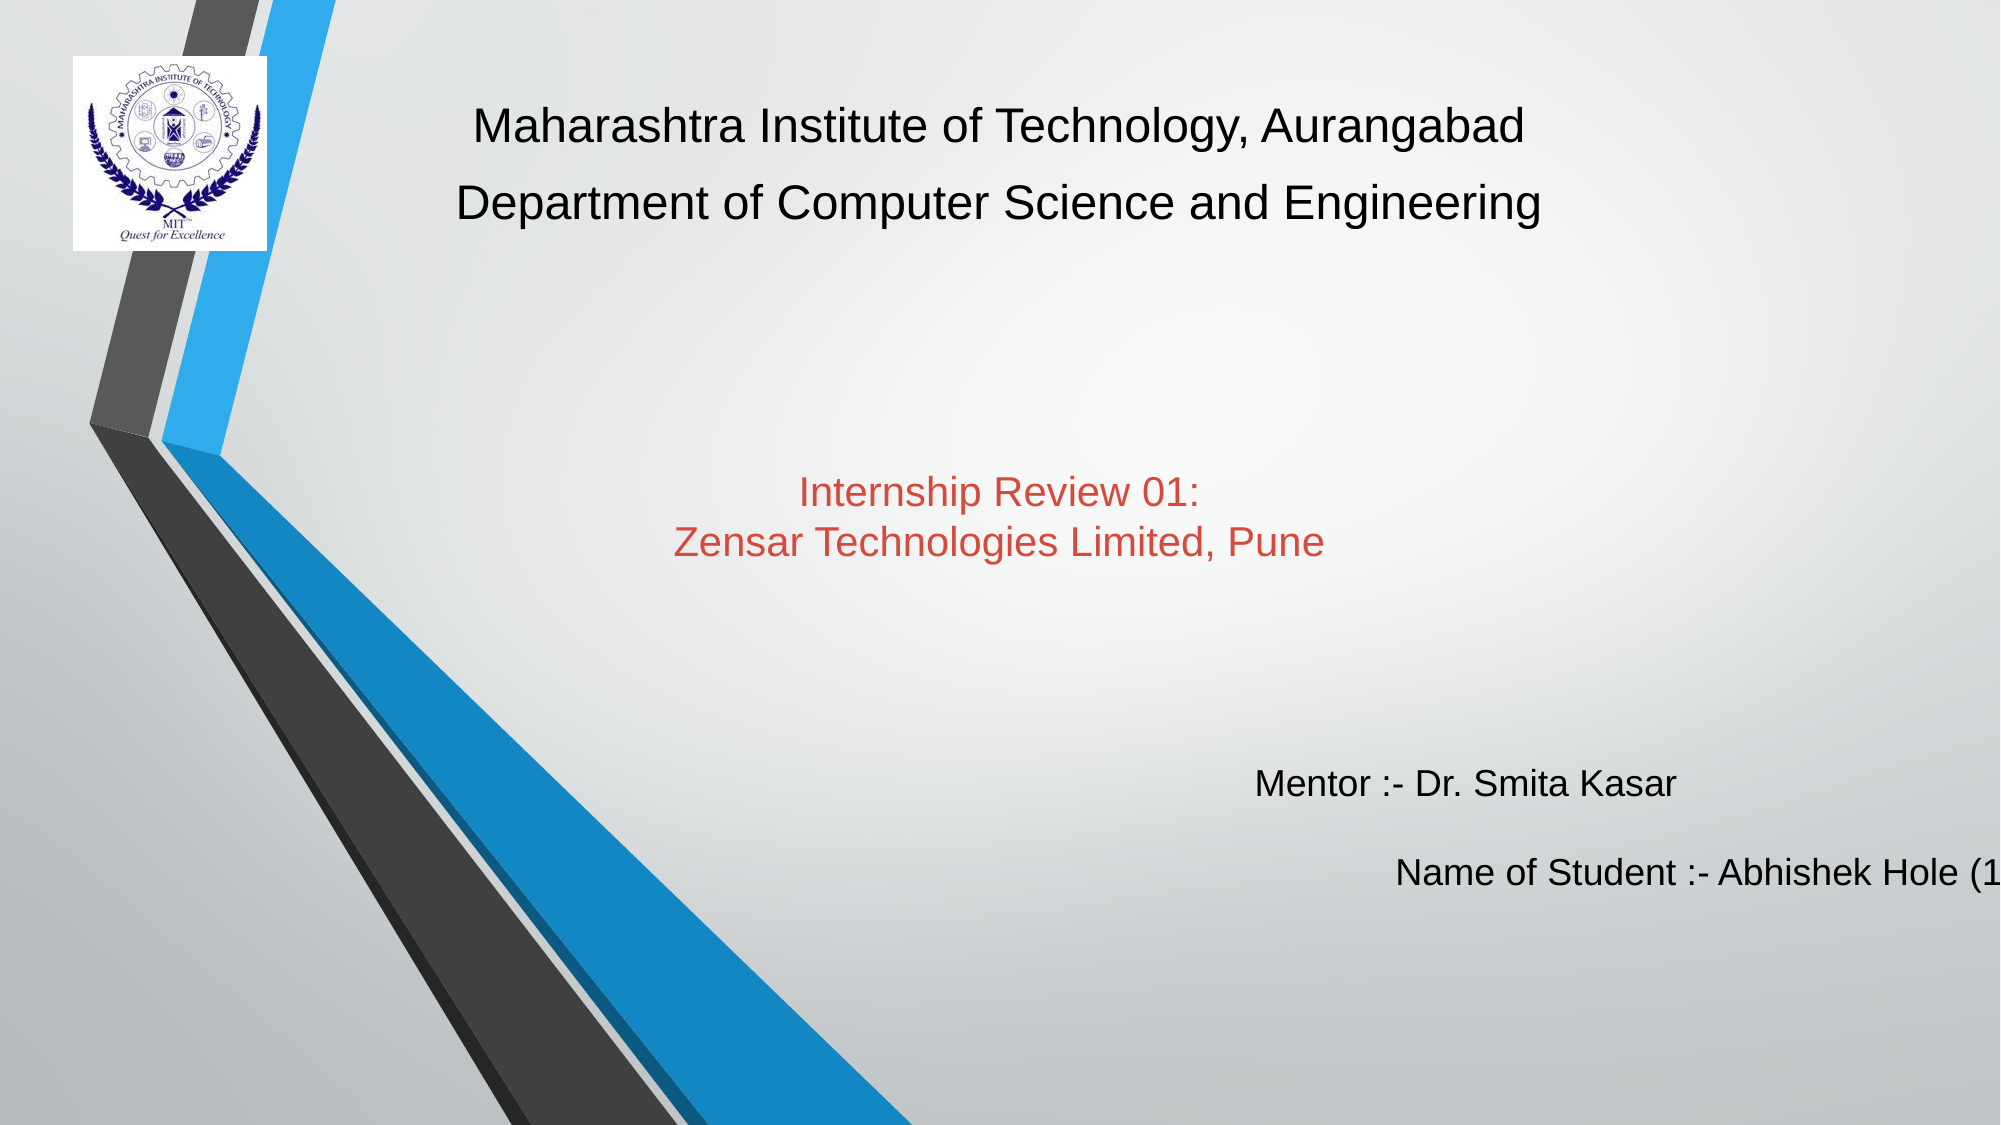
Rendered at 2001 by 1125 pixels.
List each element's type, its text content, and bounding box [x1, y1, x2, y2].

picture [73, 56, 267, 251]
text_box Department of Computer Science and Engineering [361, 162, 1637, 238]
text_box Mentor :- Dr. Smita Kasar [1239, 751, 1693, 812]
text_box Internship Review 01: Zensar Technologies Limited, Pune [15, 472, 1984, 573]
text_box Name of Student :- Abhishek Hole (15) [1027, 840, 2000, 991]
text_box Maharashtra Institute of Technology, Aurangabad [361, 85, 1637, 161]
